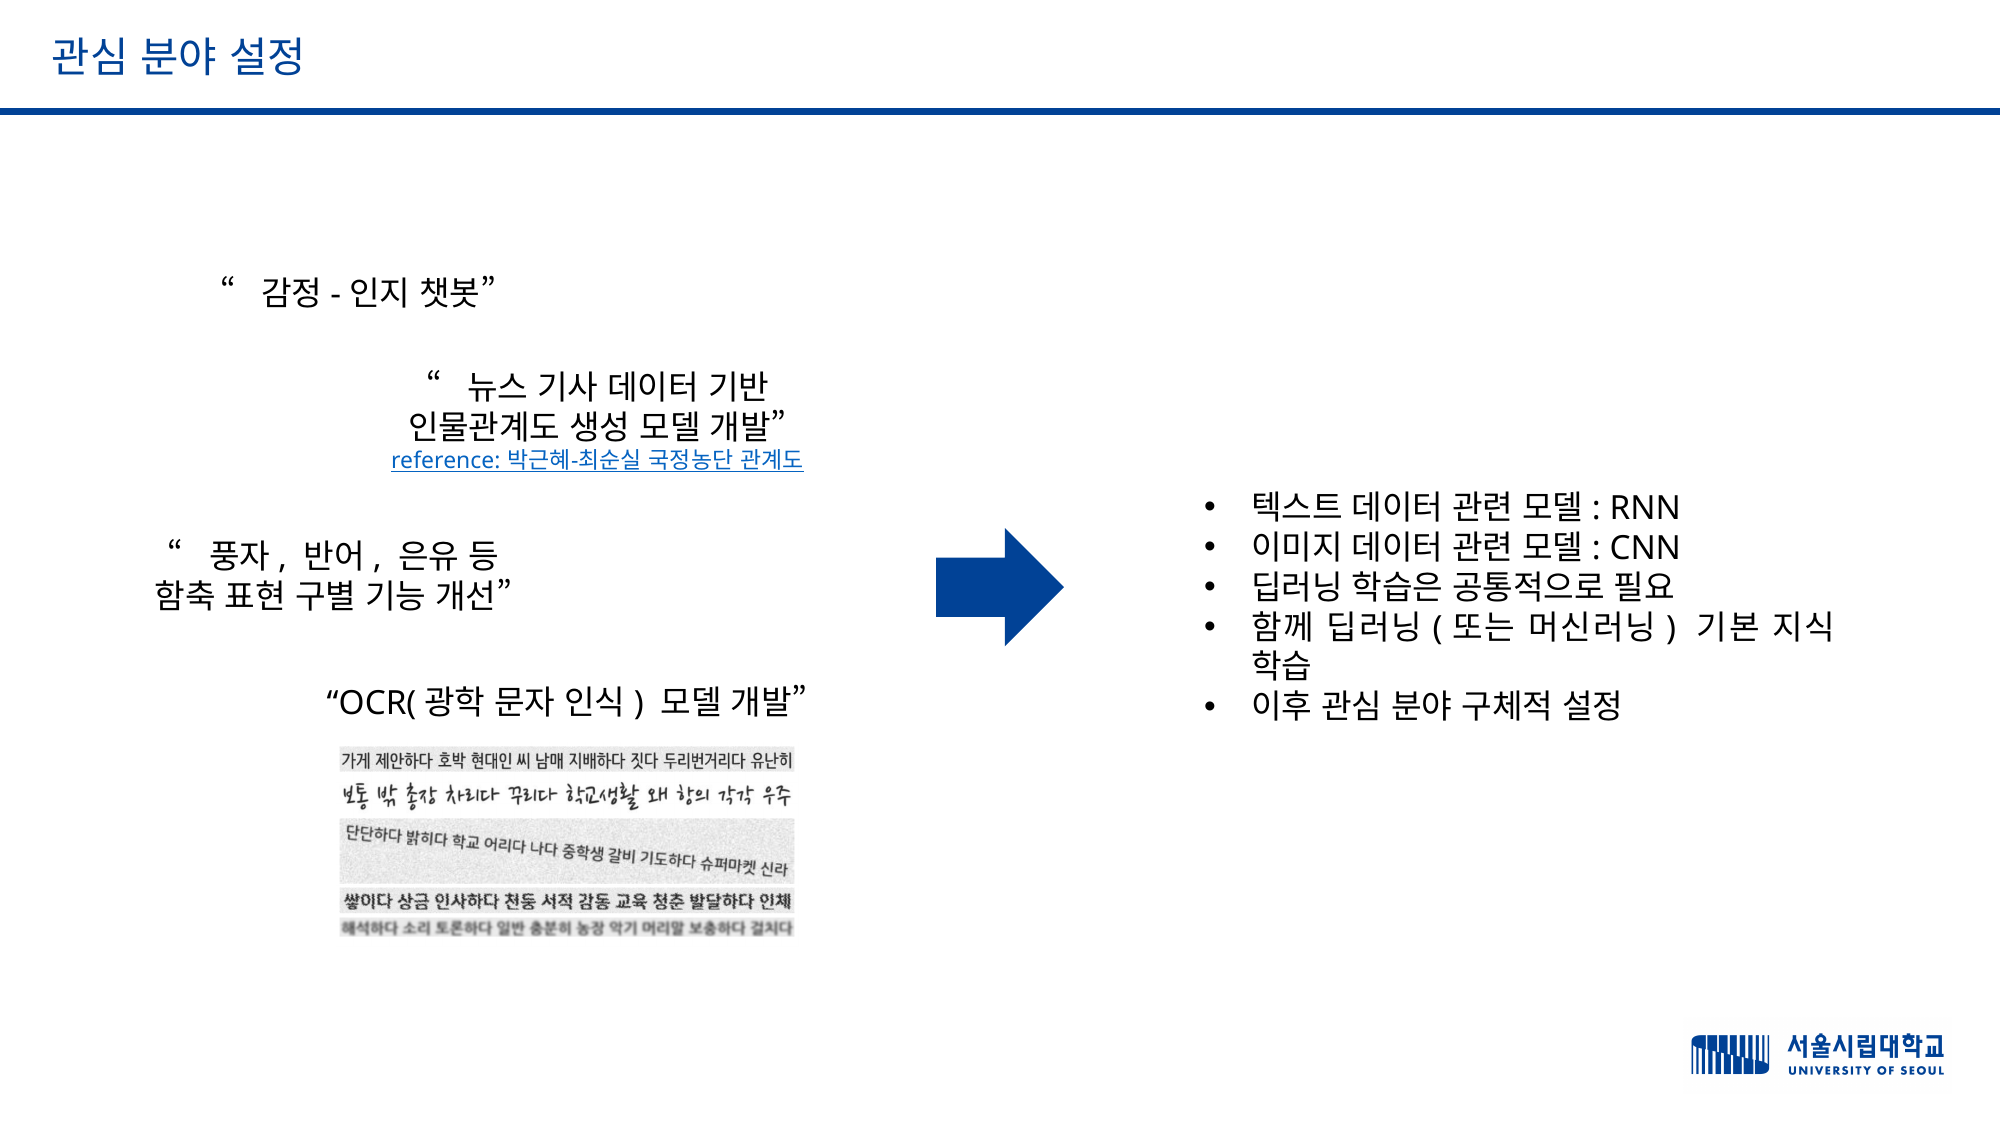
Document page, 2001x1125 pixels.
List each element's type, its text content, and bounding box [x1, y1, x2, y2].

text_box 텍스트 데이터 관련 모델: RNN 이미지 데이터 관련 모델: CNN 딥러닝 학습은 공통적으로 필요 함께 딥러닝(또는 머신러닝) 기본 지식 학습 이후 관심 분야 구체적 설정 [1189, 478, 1851, 693]
text_box 관심 분야 설정 [36, 22, 322, 88]
text_box [934, 525, 1066, 649]
picture [1683, 1017, 1952, 1094]
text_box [135, 264, 823, 947]
